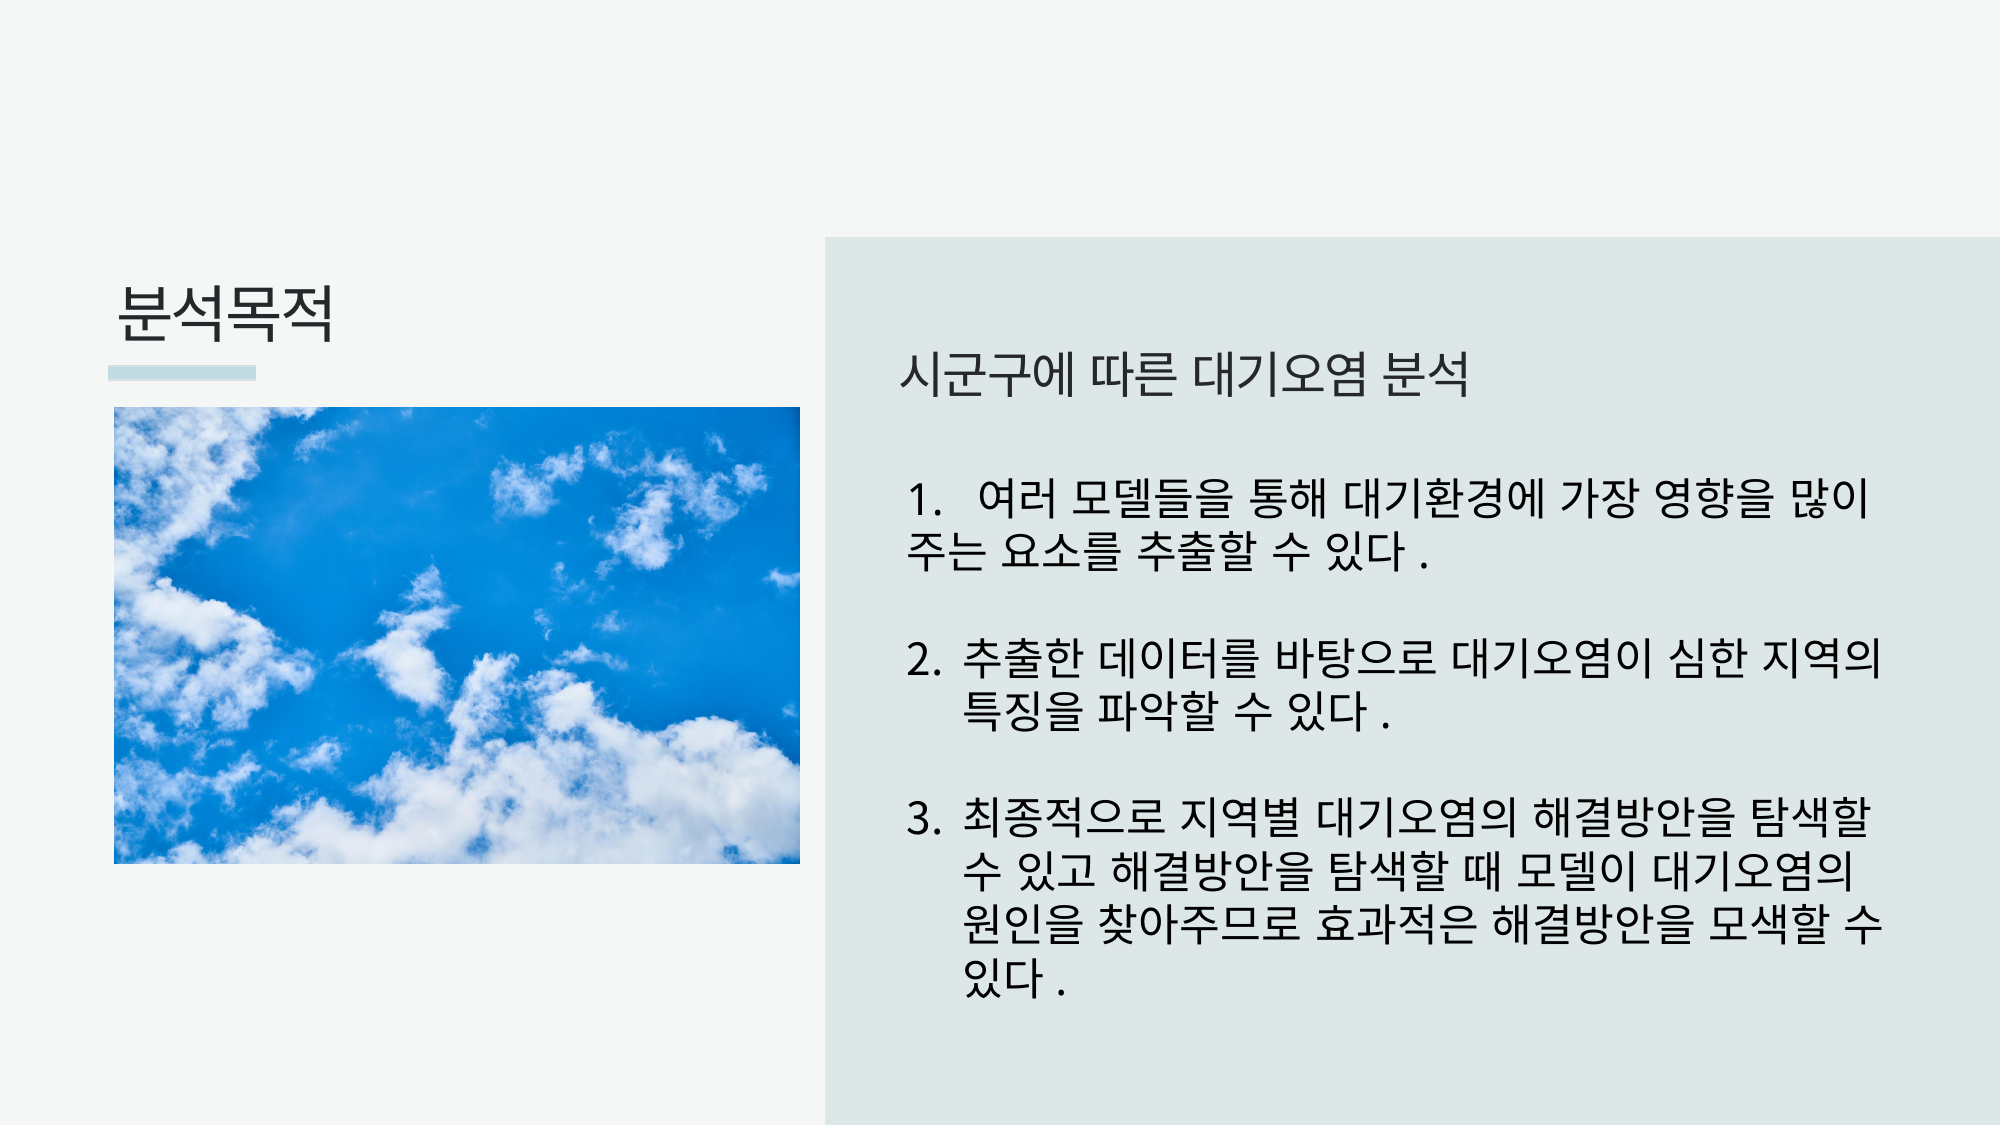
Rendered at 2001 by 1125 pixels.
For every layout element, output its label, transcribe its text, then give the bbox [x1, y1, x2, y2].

picture [114, 407, 800, 865]
text_box 분석목적 [101, 267, 813, 358]
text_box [108, 346, 256, 401]
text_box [825, 237, 2000, 1125]
